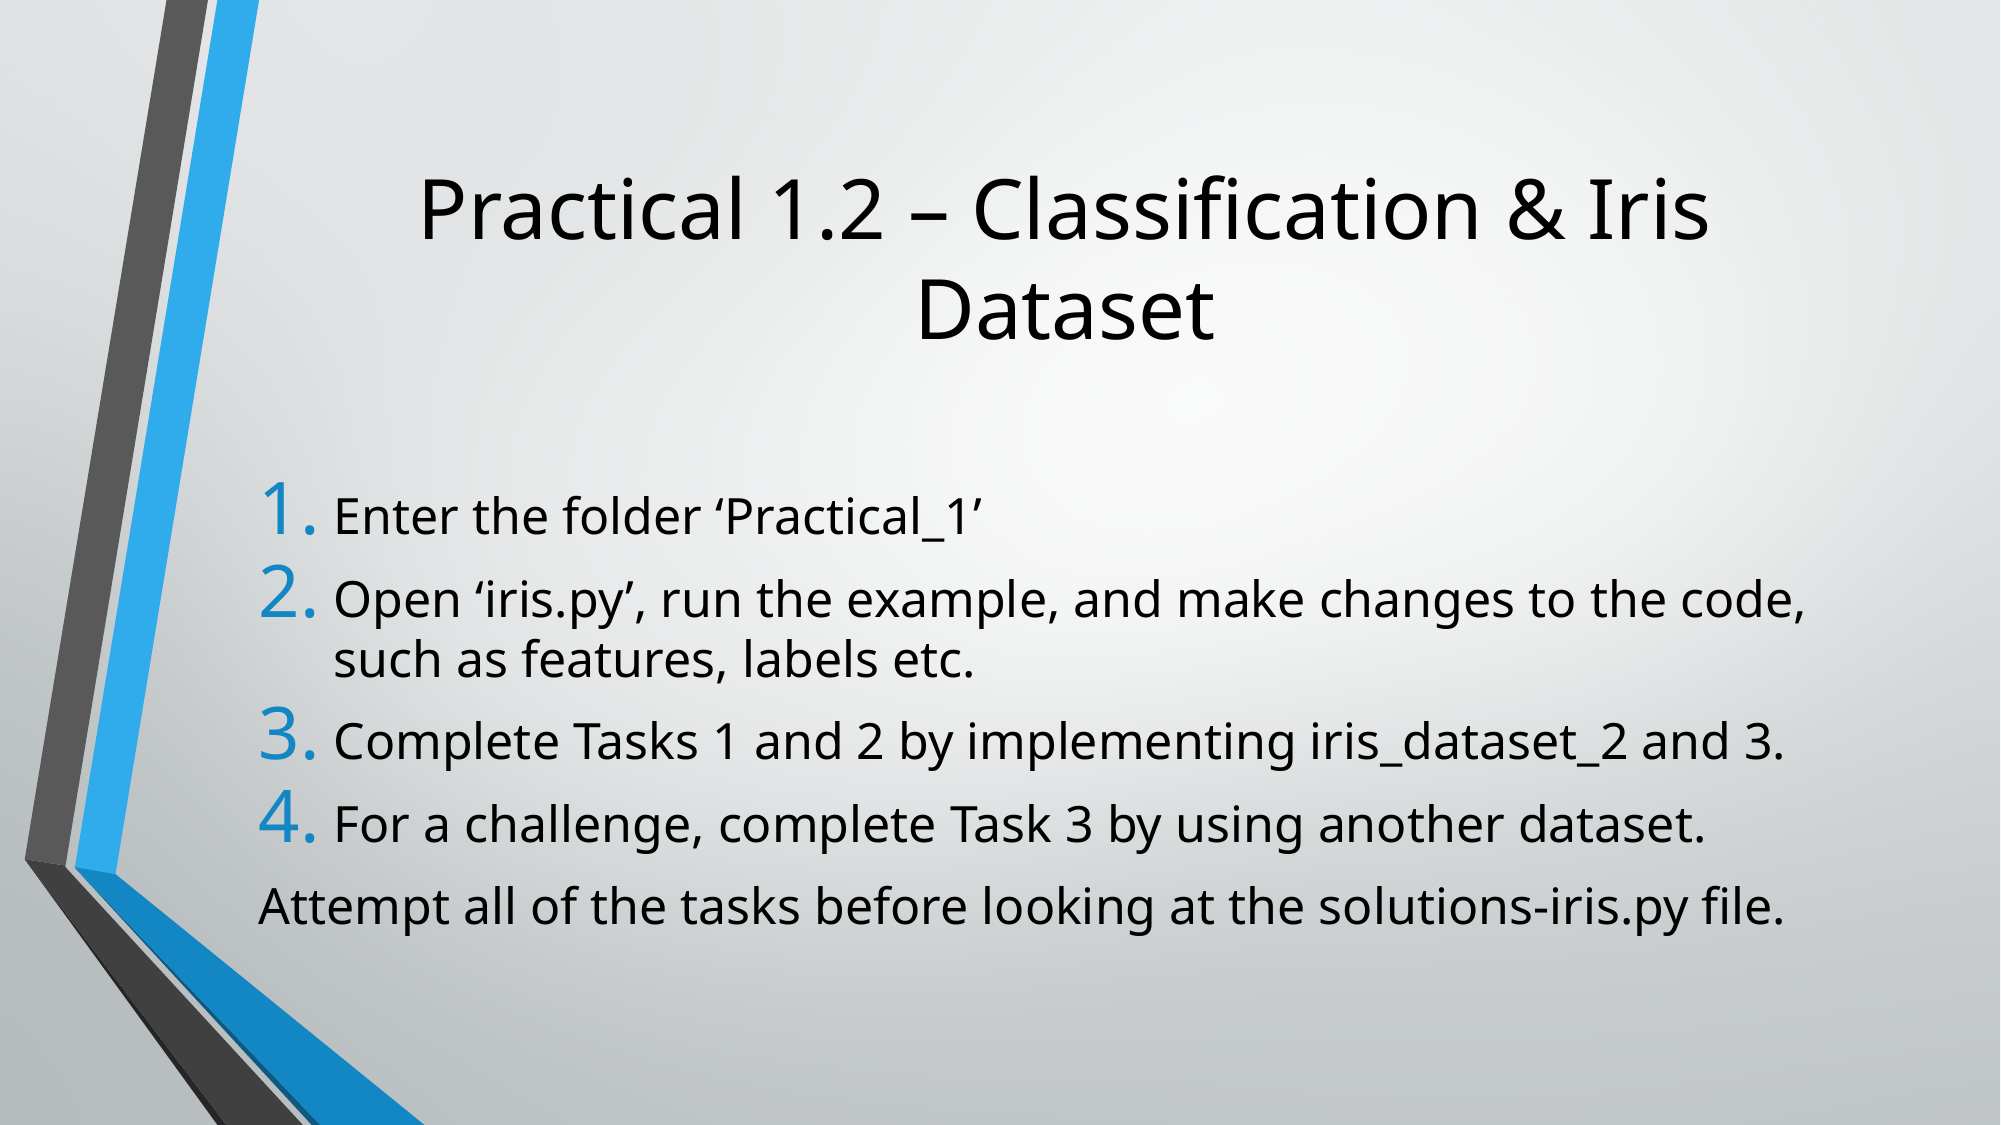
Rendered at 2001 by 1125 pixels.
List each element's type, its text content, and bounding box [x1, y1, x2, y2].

title Practical 1.2 – Classification & Iris Dataset [243, 112, 1887, 400]
list Enter the folder ‘Practical_1’ Open ‘iris.py’, run the example, and make changes to the code, such as features, labels etc. Complete Tasks 1 and 2 by implementing iris_dataset_2 and 3. For a challenge, complete Task 3 by using another dataset. Attempt all of the tasks before looking at the solutions-iris.py file. [243, 470, 1887, 950]
